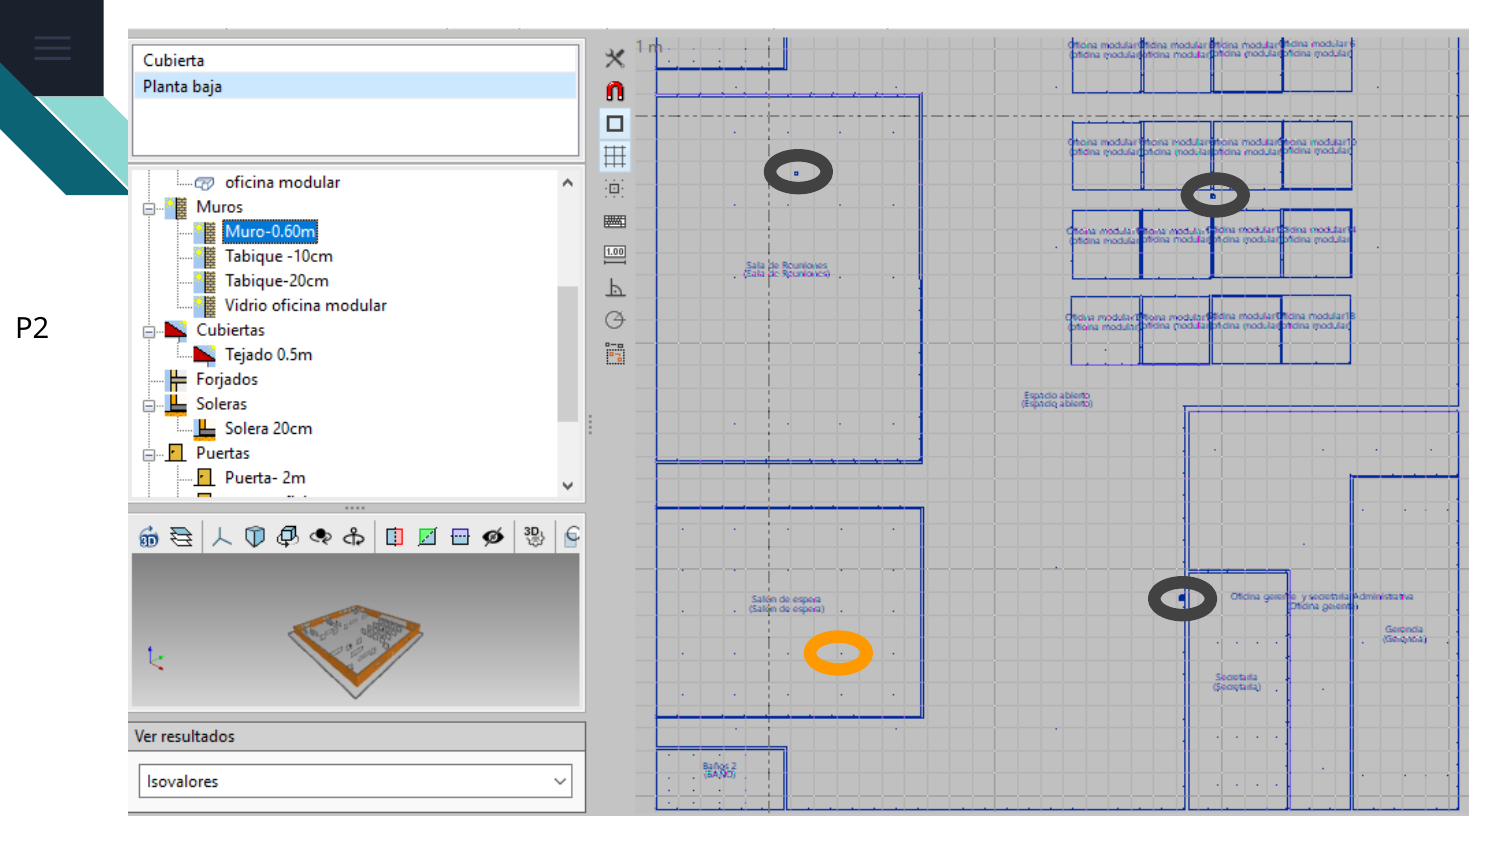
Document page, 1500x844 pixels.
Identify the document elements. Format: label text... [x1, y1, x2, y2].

picture [128, 27, 1469, 816]
text_box P2 [0, 294, 111, 467]
slide_number ‹#› [1389, 764, 1480, 830]
